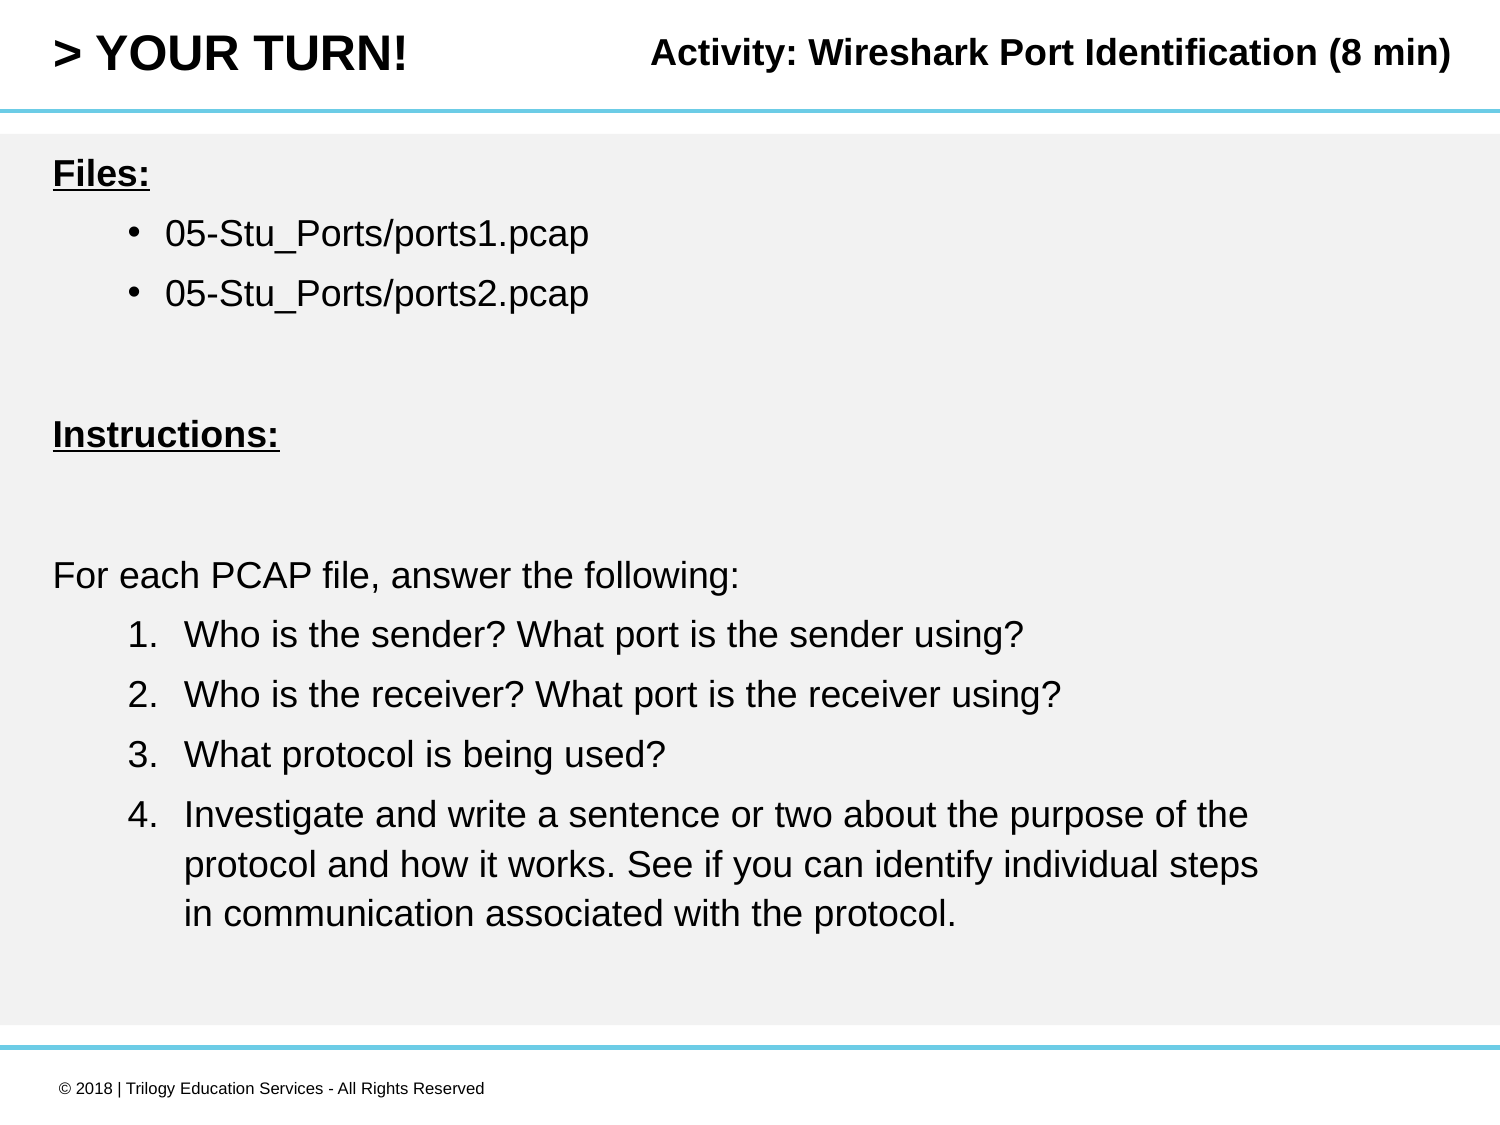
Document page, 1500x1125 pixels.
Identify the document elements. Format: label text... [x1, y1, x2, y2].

text_box Files: 05-Stu_Ports/ports1.pcap 05-Stu_Ports/ports2.pcap Instructions: For each PCAP file, answer the following: Who is the sender? What port is the sender using? Who is the receiver? What port is the receiver using? What protocol is being used? Investigate and write a sentence or two about the purpose of the protocol and how it works. See if you can identify individual steps in communication associated with the protocol. [37, 137, 1288, 1013]
list Activity: Wireshark Port Identification (8 min) [525, 13, 1468, 81]
